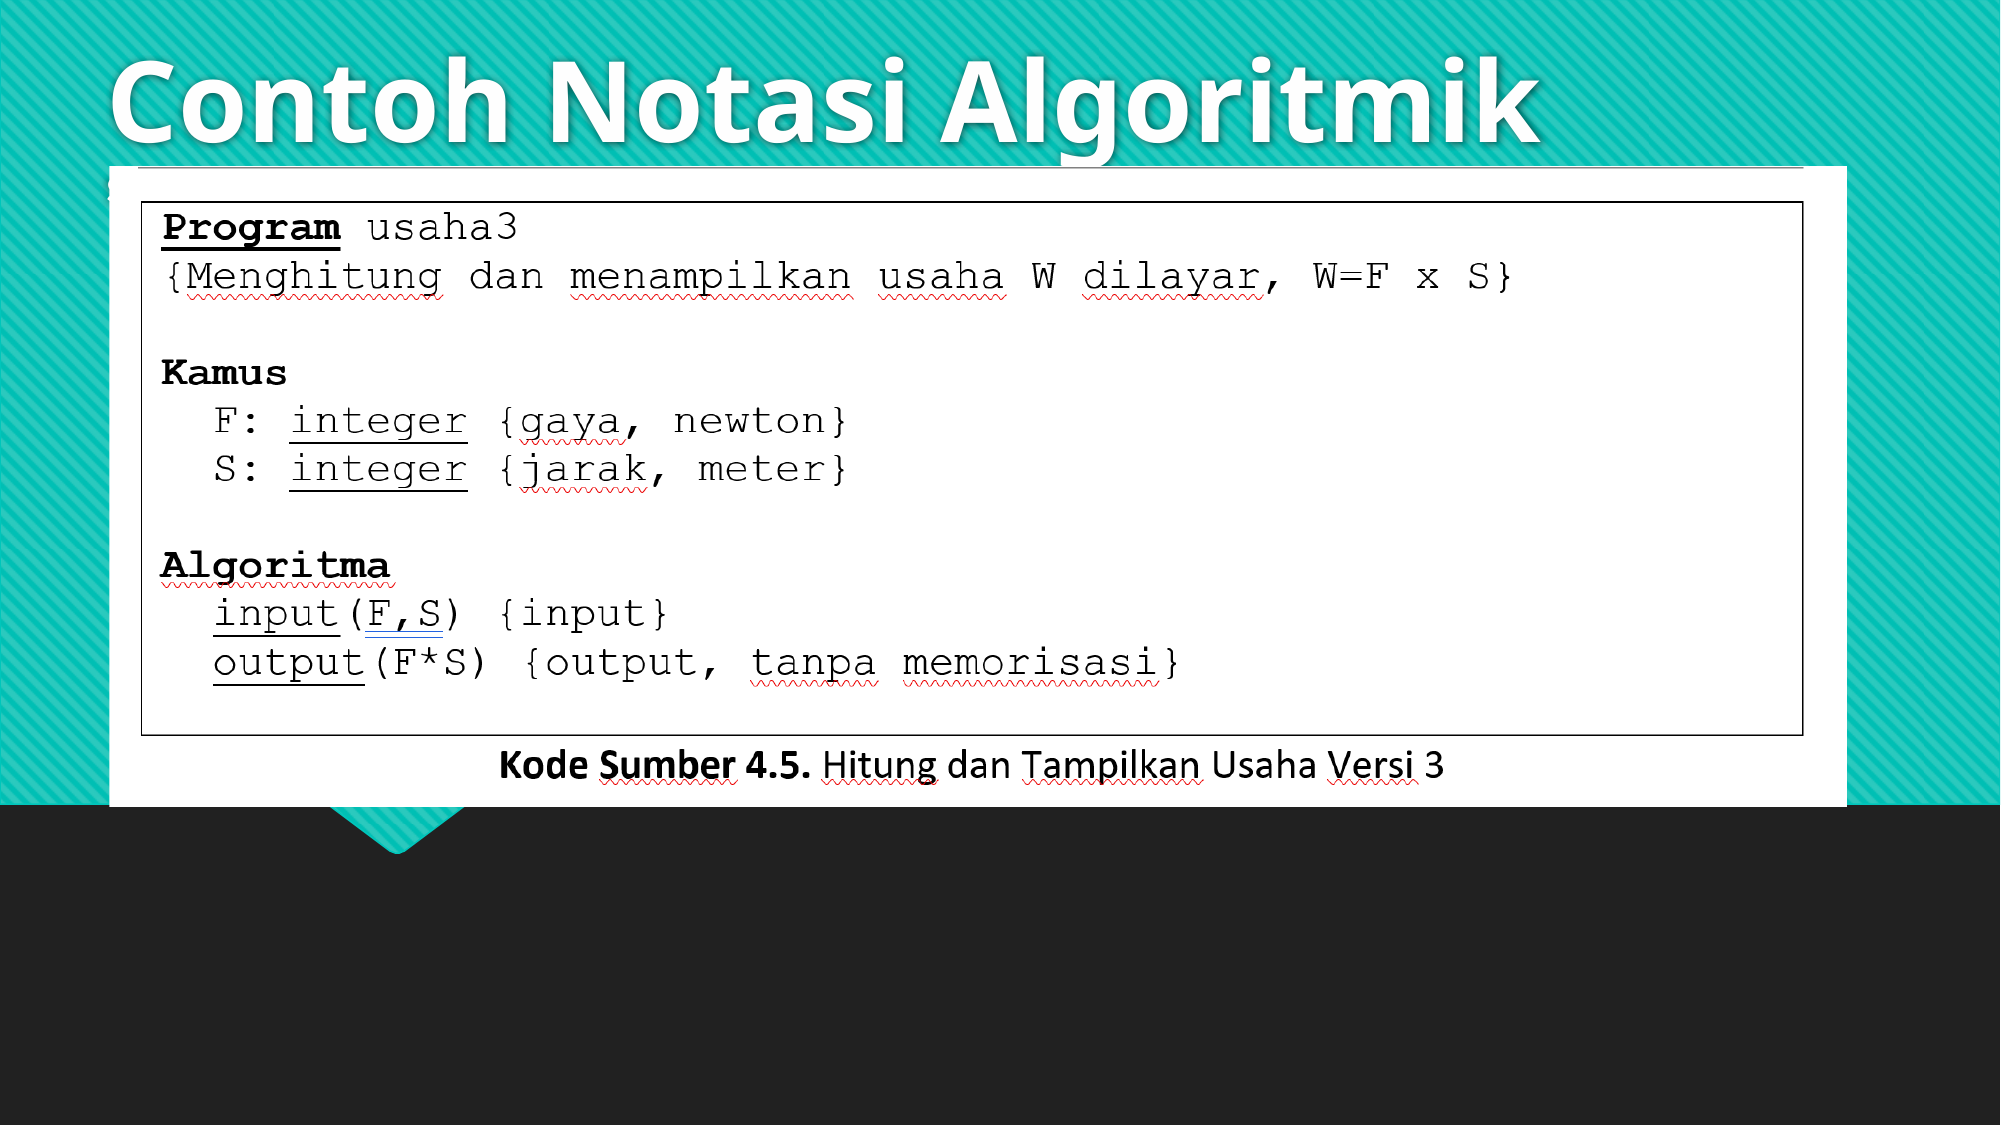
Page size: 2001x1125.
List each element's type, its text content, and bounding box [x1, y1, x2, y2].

text_box Contoh Notasi Algoritmik Struktur dasar [91, 58, 1826, 218]
picture [108, 165, 1848, 807]
